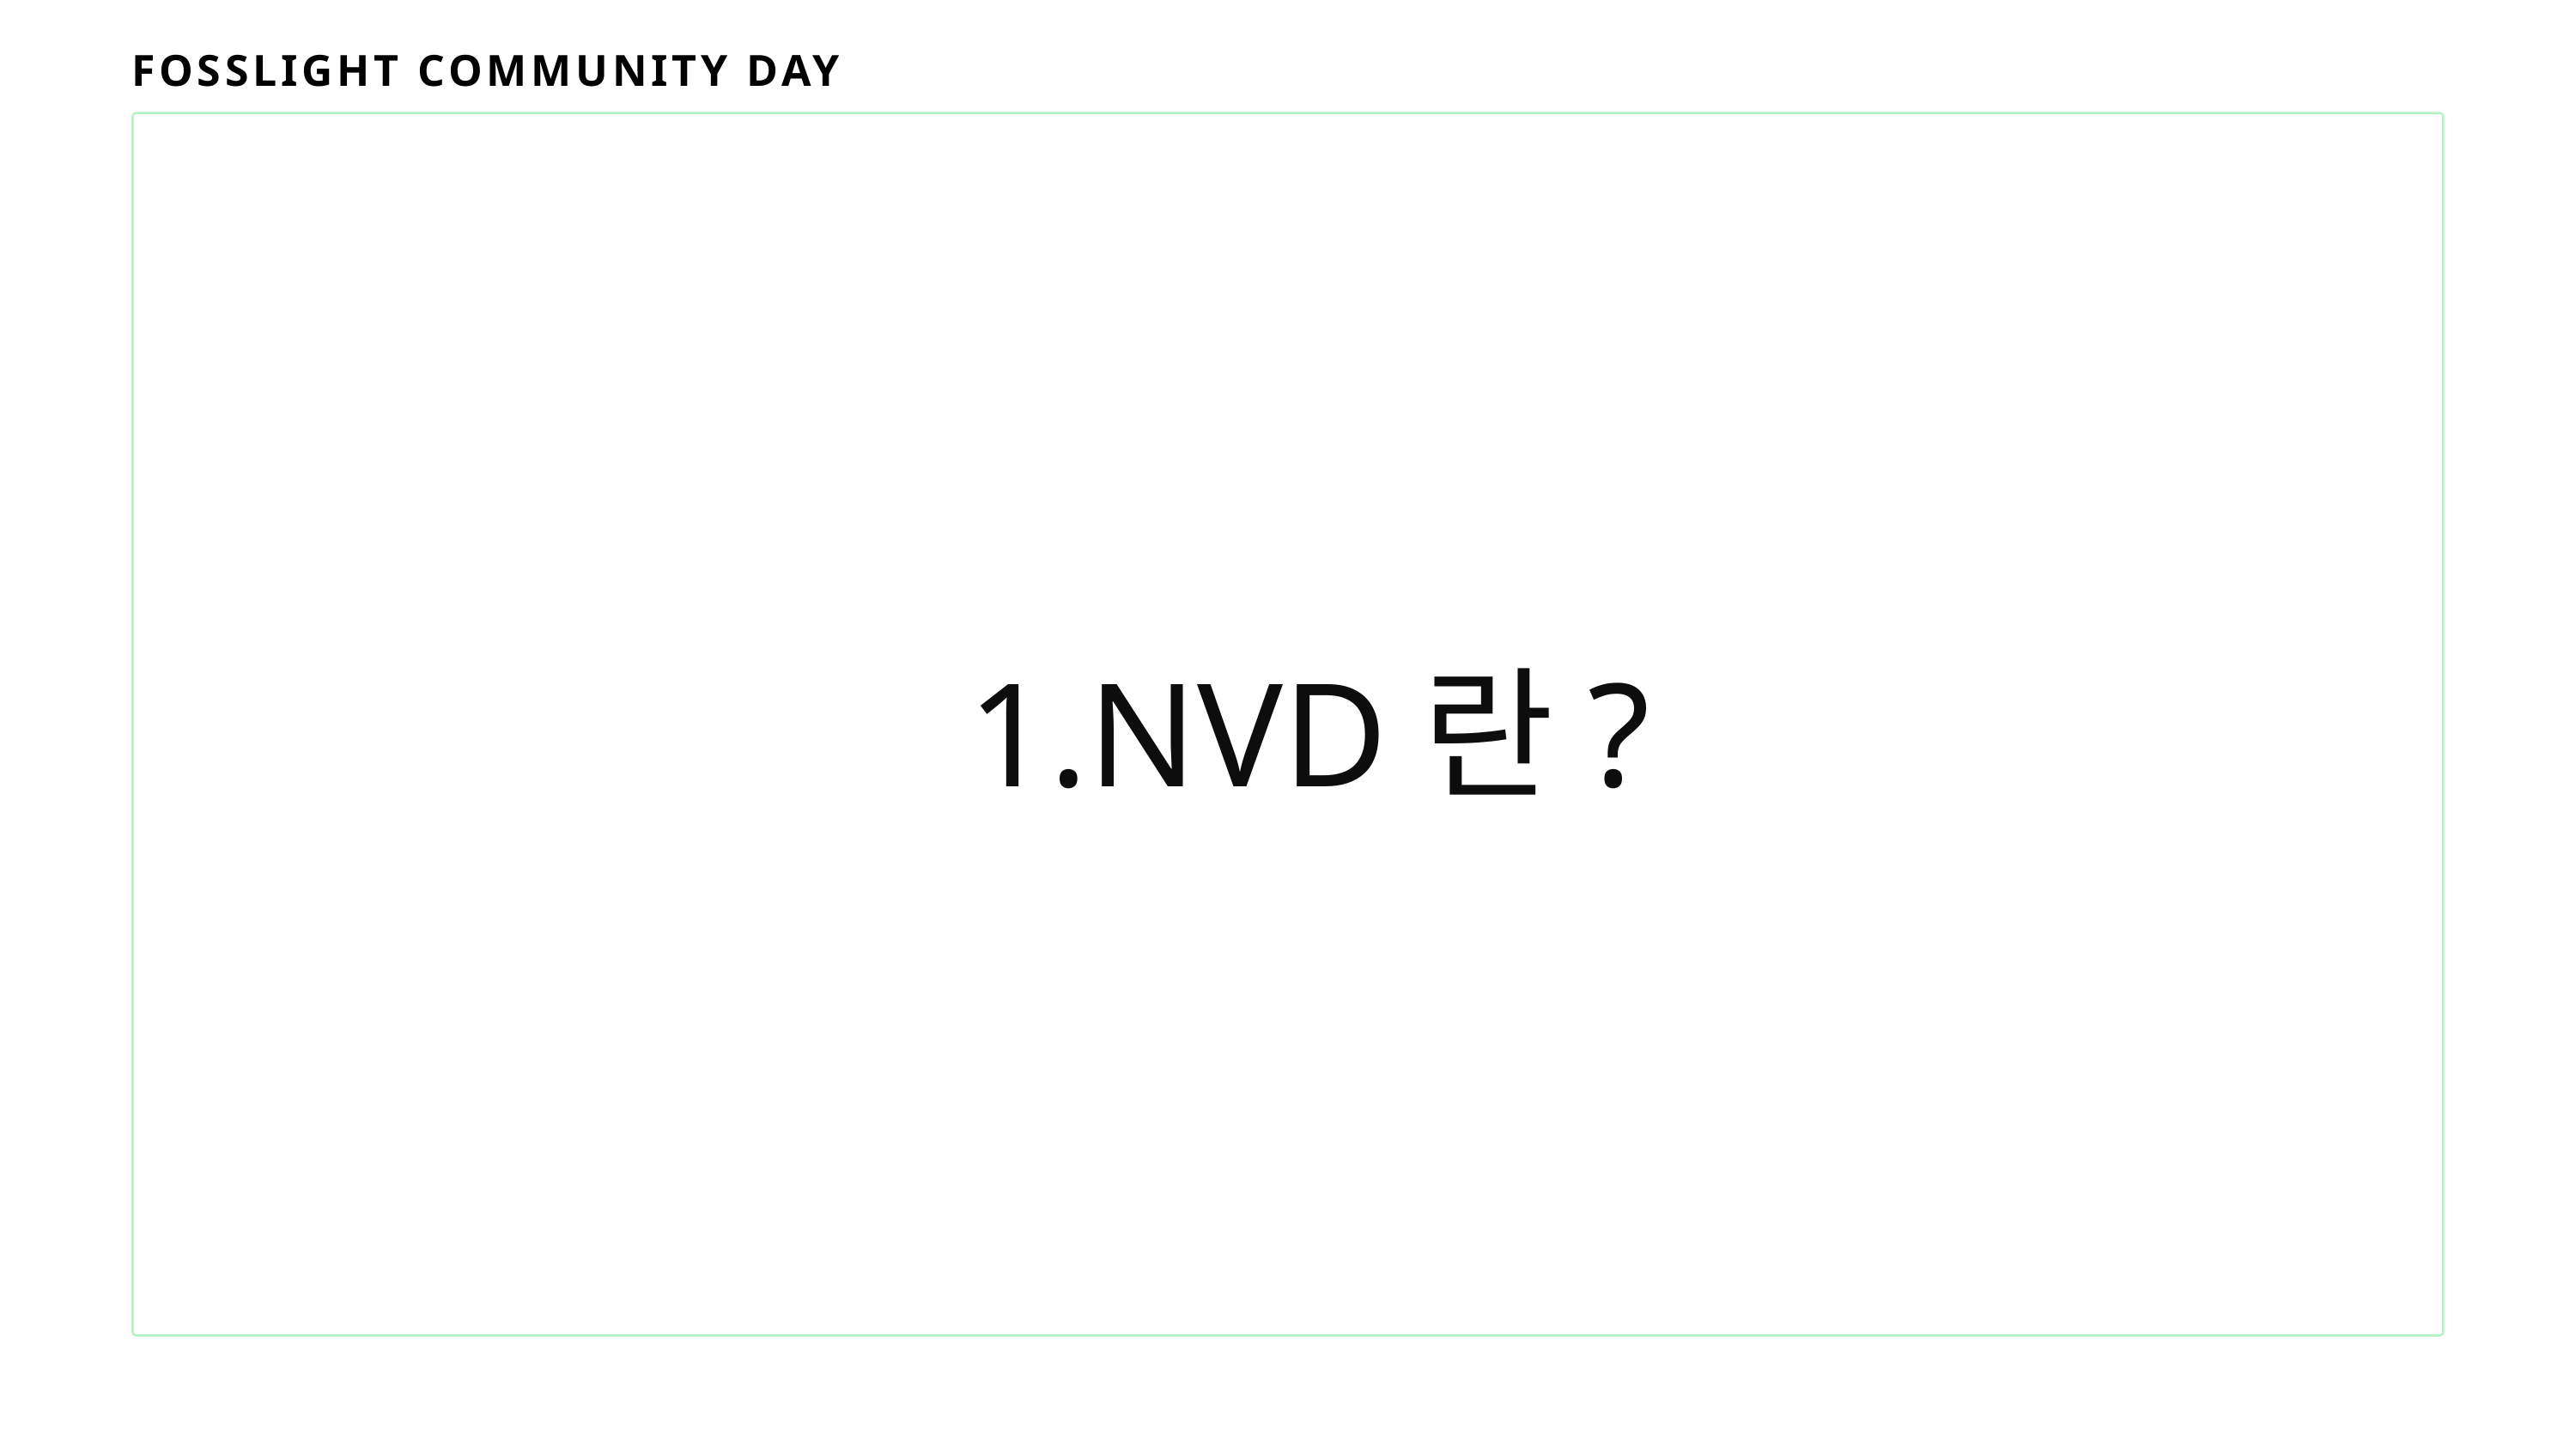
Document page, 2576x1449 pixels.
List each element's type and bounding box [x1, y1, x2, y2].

text_box [131, 34, 1862, 497]
text_box [131, 112, 2445, 1337]
